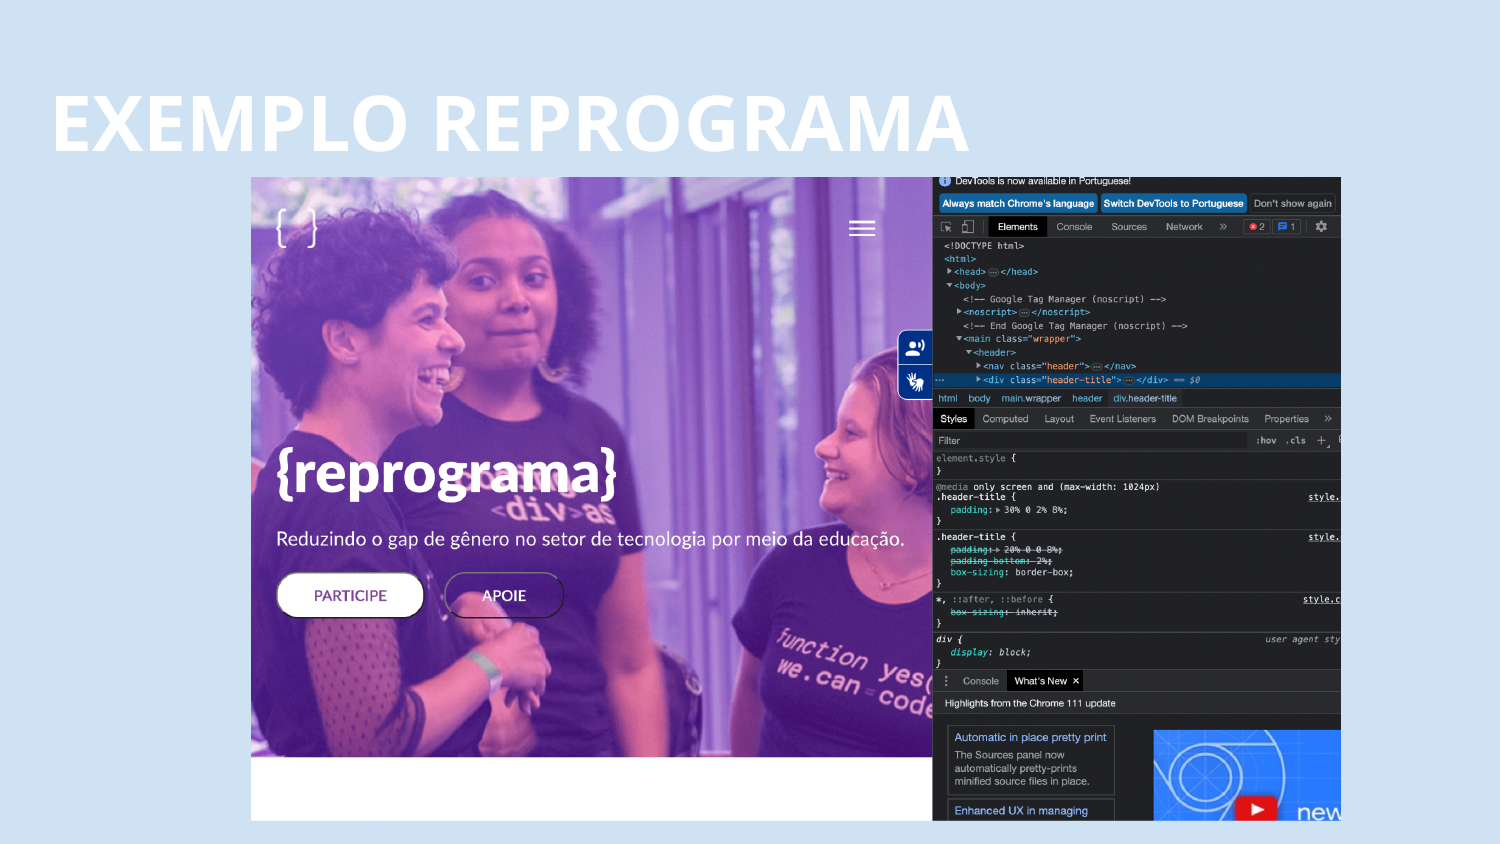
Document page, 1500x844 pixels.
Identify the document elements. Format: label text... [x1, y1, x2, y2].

text_box EXEMPLO REPROGRAMA [34, 0, 1120, 254]
picture [217, 177, 1341, 821]
